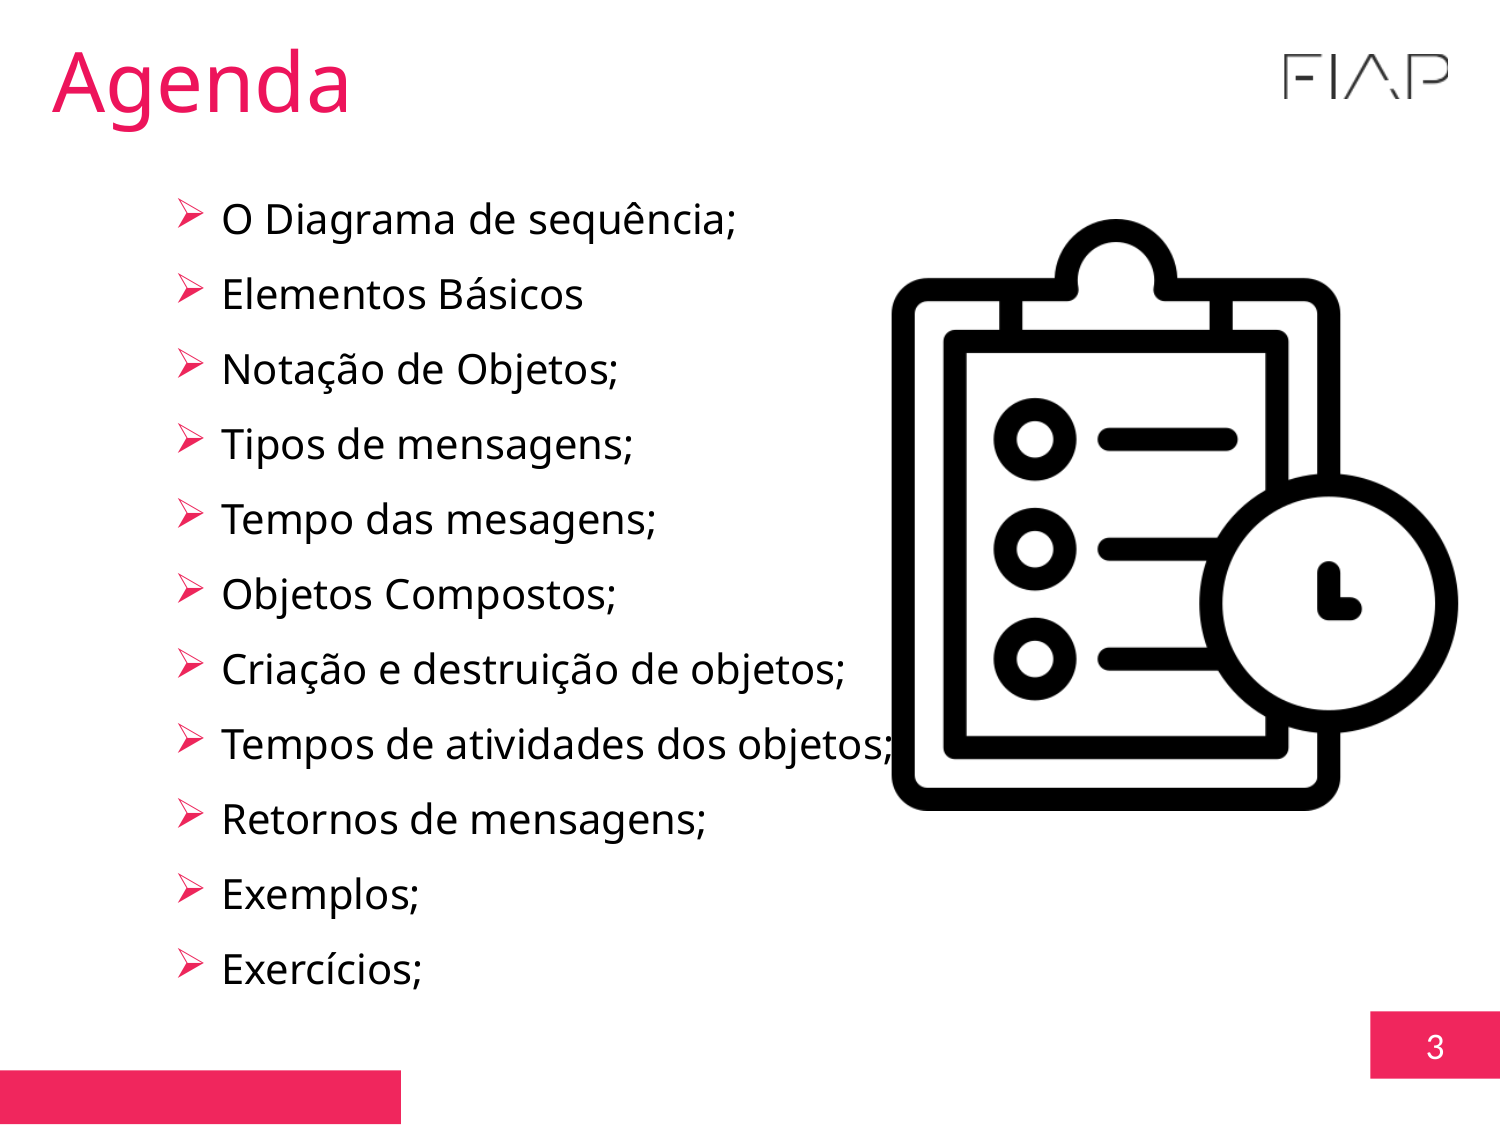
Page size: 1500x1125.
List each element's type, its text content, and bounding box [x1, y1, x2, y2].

picture [879, 219, 1471, 811]
text_box O Diagrama de sequência; Elementos Básicos Notação de Objetos; Tipos de mensagens; Tempo das mesagens; Objetos Compostos; Criação e destruição de objetos; Tempos de atividades dos objetos; Retornos de mensagens; Exemplos; Exercícios; [159, 160, 1046, 1001]
text_box Agenda [37, 21, 1075, 137]
